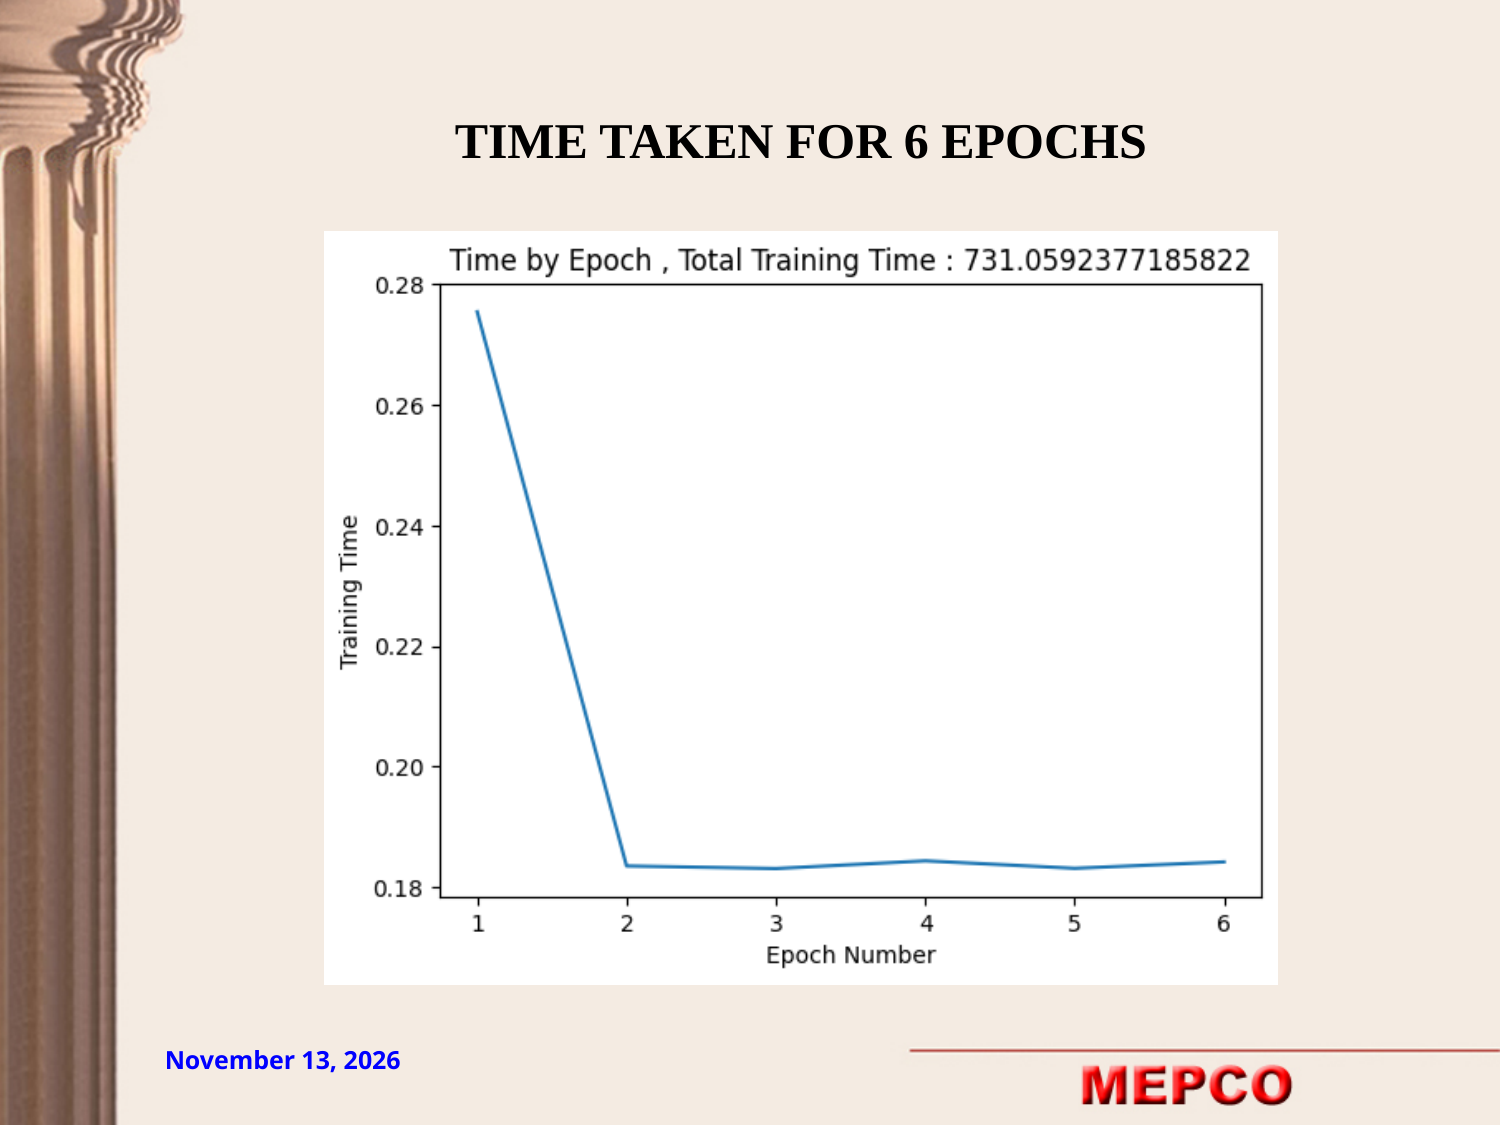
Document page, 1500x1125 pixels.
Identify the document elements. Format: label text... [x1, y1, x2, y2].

picture [0, 0, 1500, 1125]
text_box TIME TAKEN FOR 6 EPOCHS [163, 44, 1439, 232]
